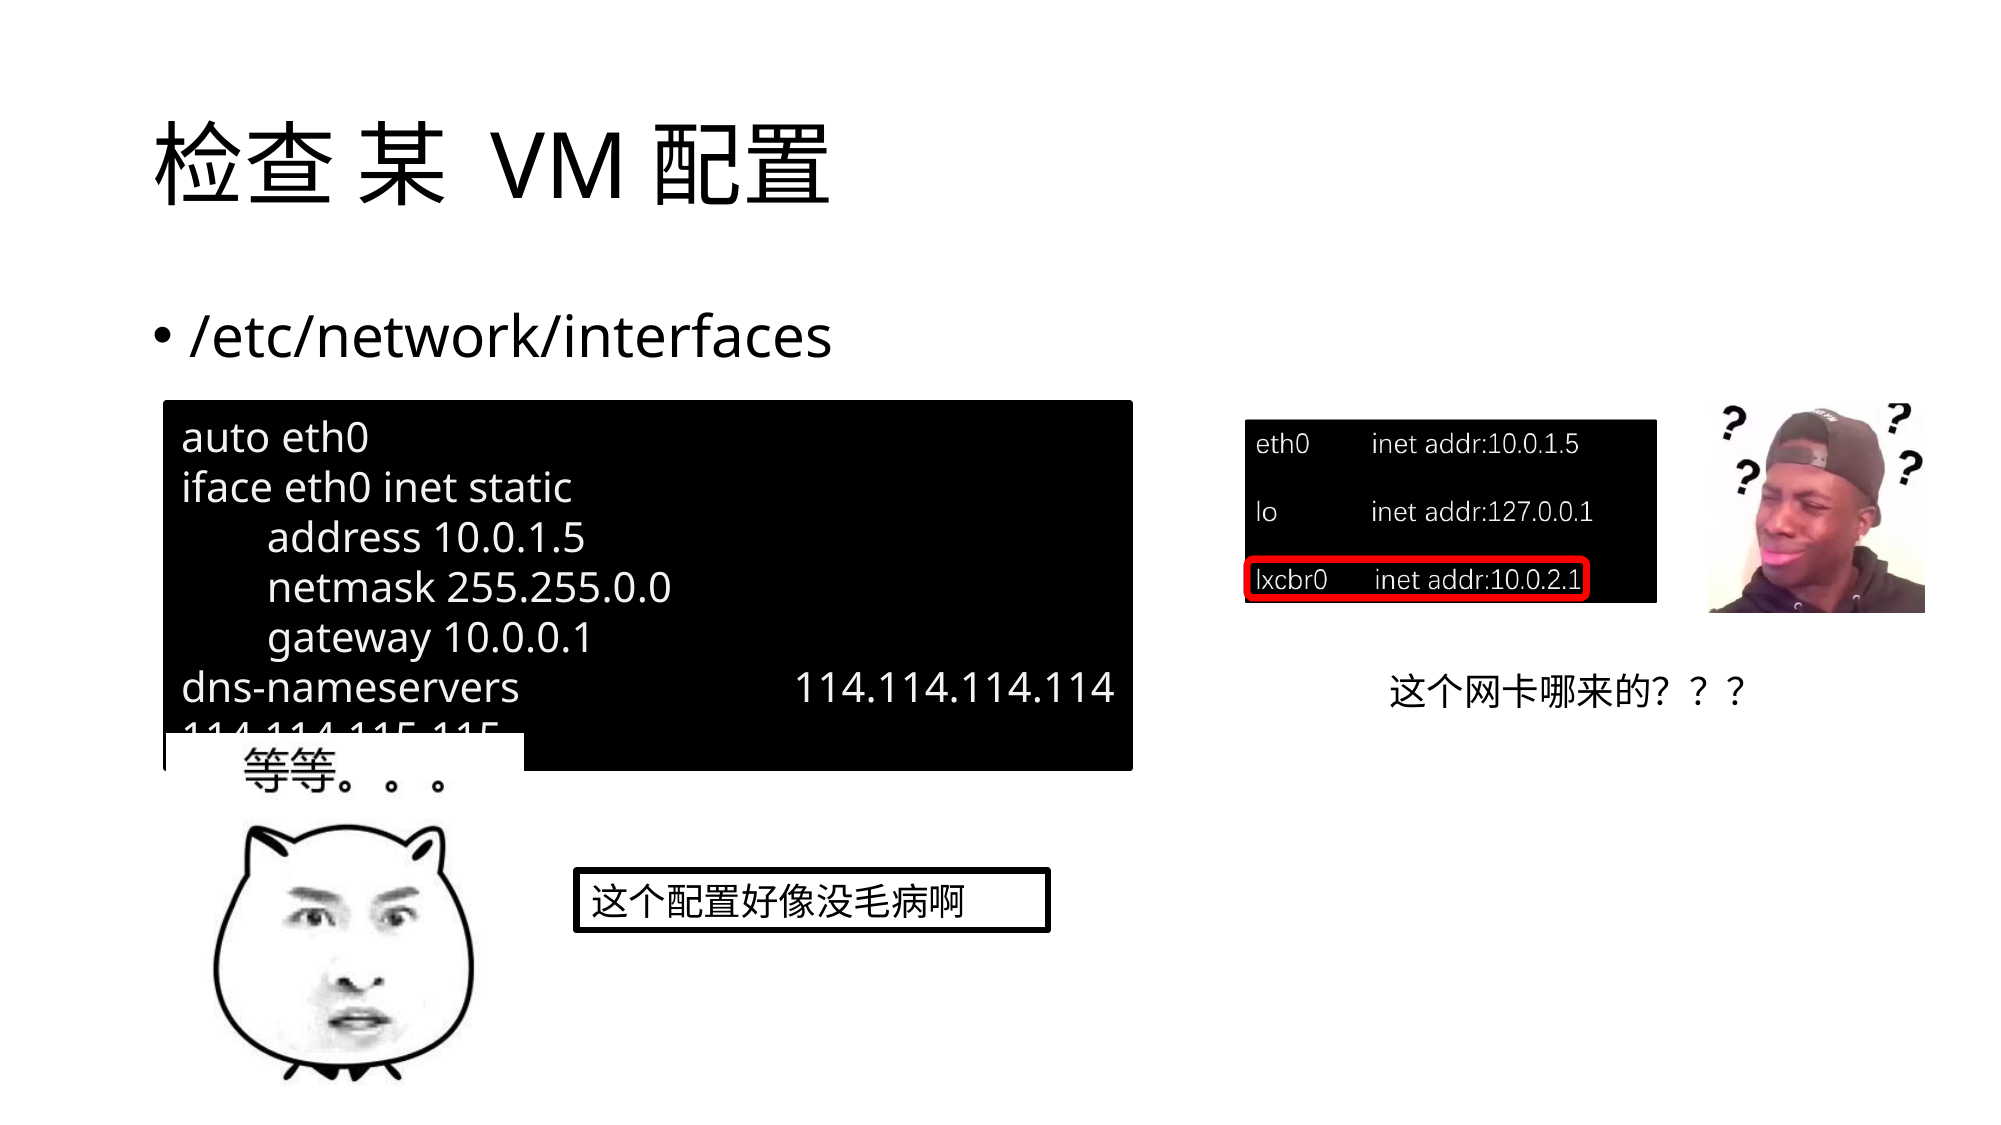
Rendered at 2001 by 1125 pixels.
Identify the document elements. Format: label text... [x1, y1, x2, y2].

text_box auto eth0 iface eth0 inet static address 10.0.1.5 netmask 255.255.0.0 gateway 10.0.0.1 dns-nameservers 114.114.114.114 114.114.115.115 [166, 403, 1131, 769]
title 检查 某 VM配置 [137, 59, 1863, 278]
list /etc/network/interfaces [137, 299, 1863, 392]
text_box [1238, 403, 1925, 722]
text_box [166, 733, 1048, 1091]
